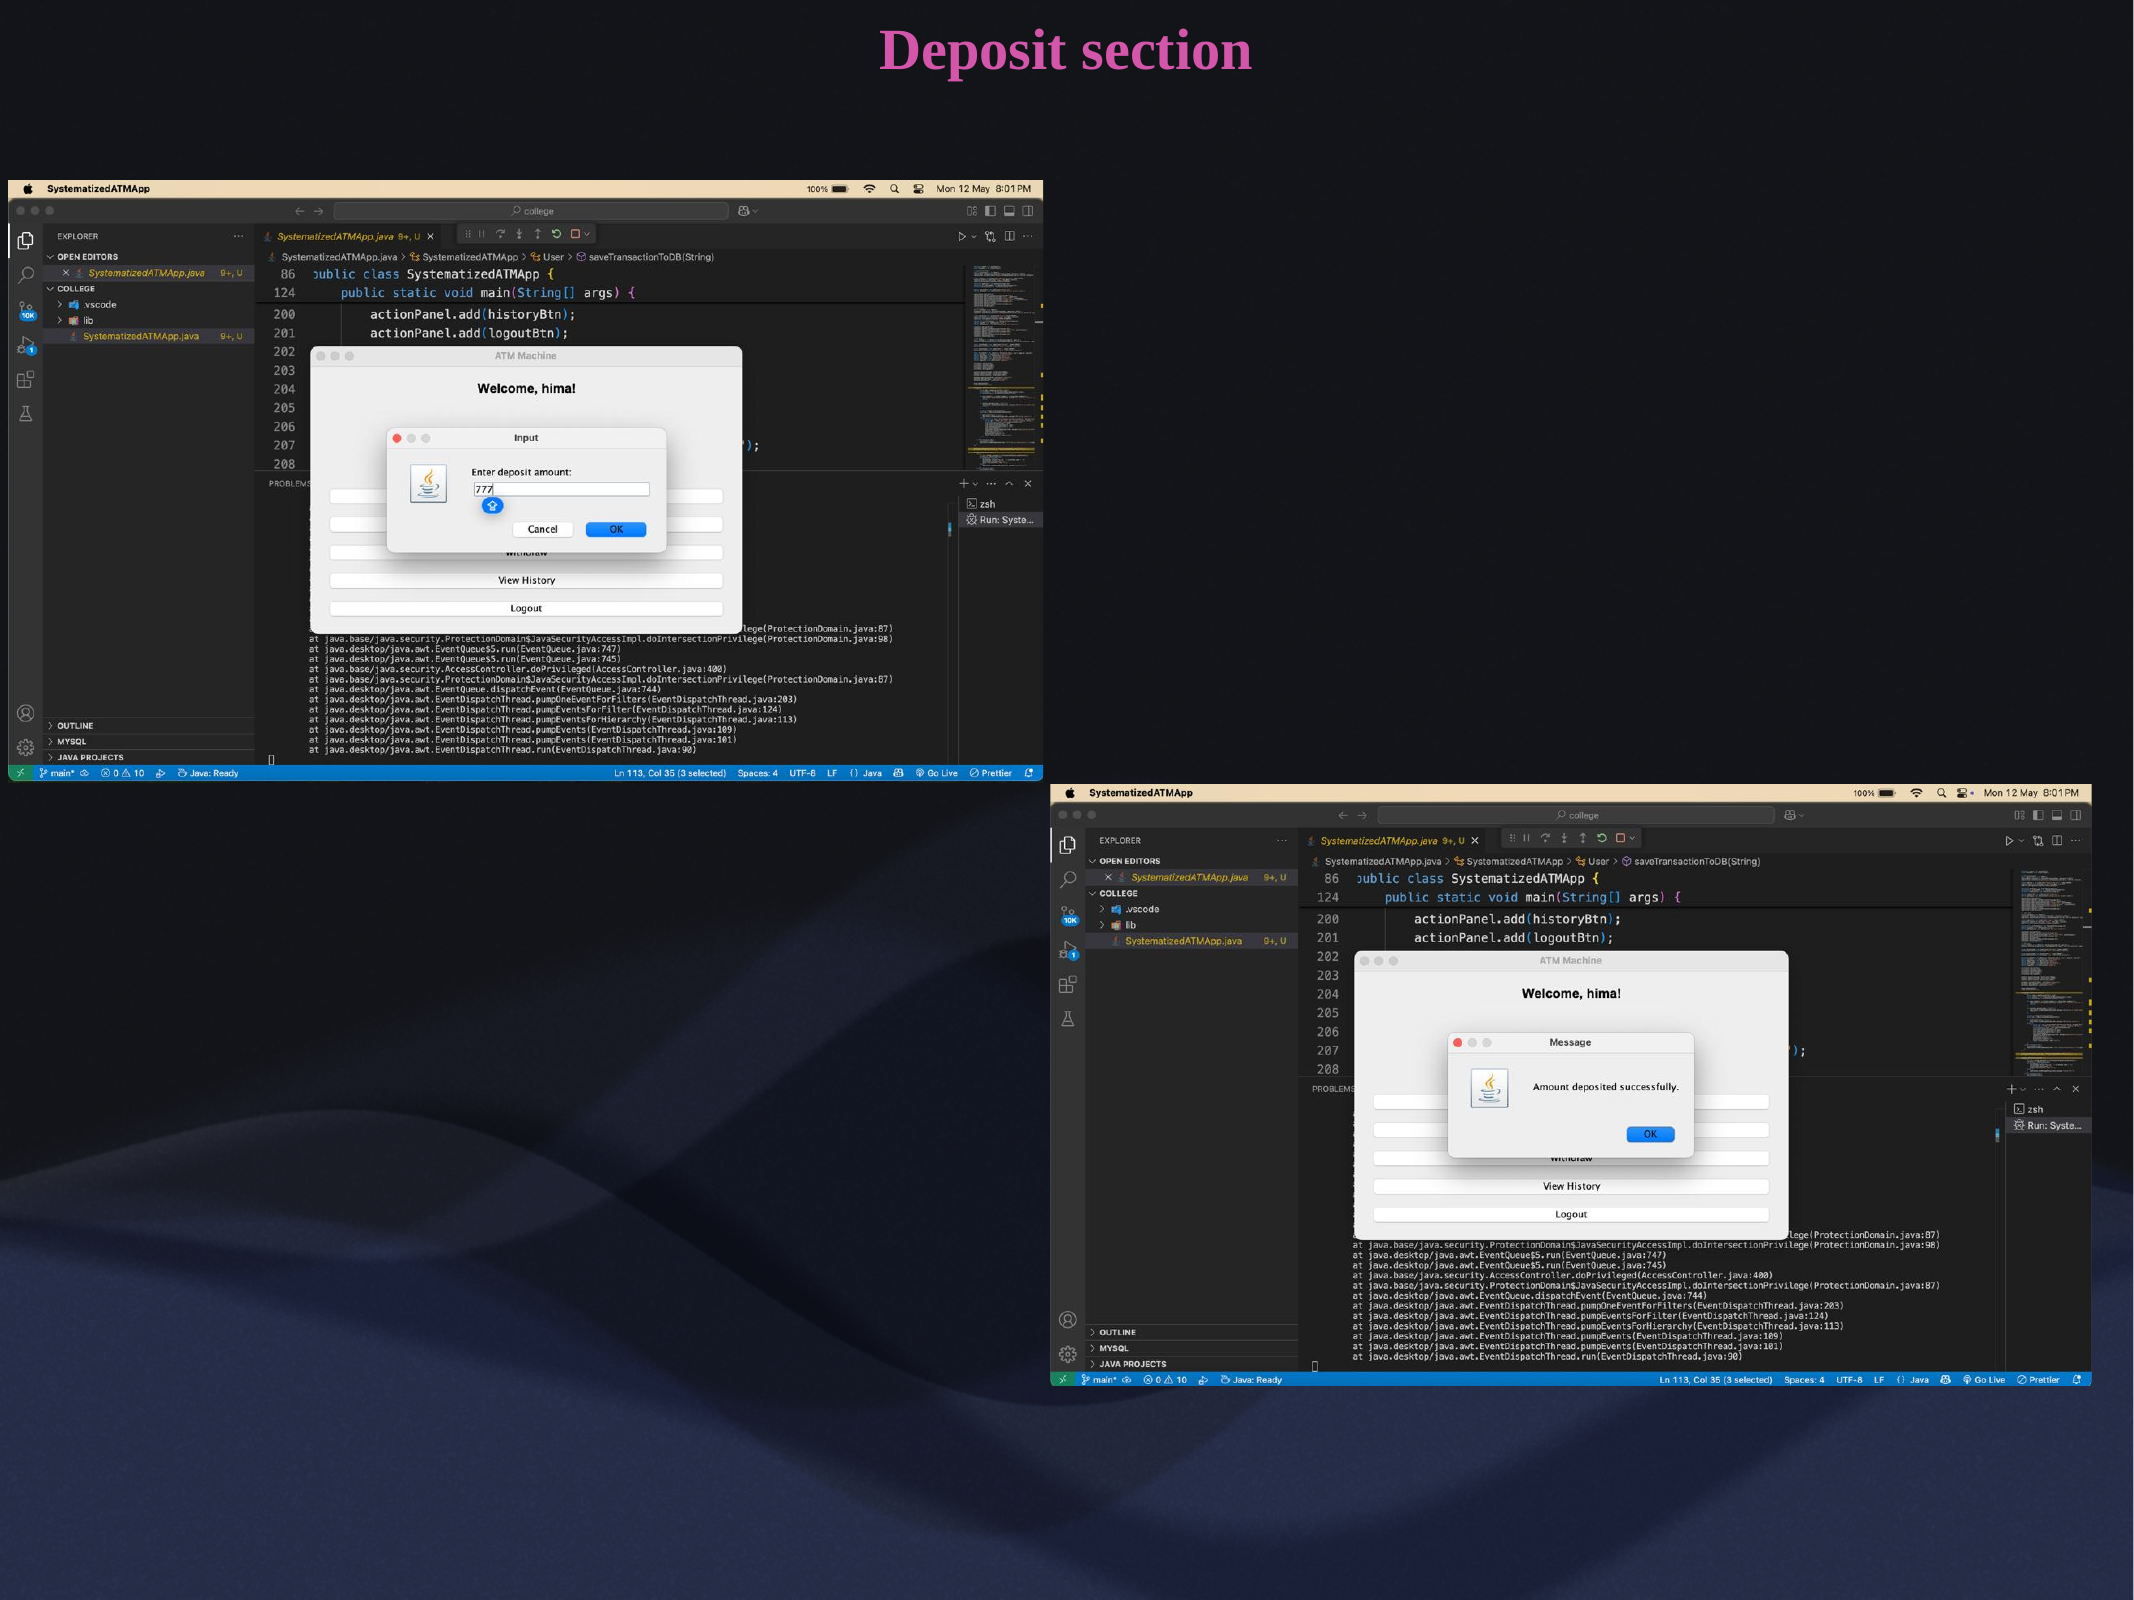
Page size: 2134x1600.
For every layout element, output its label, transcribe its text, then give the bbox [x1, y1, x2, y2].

picture [0, 0, 2134, 1600]
text_box Deposit section [871, 2, 1263, 90]
